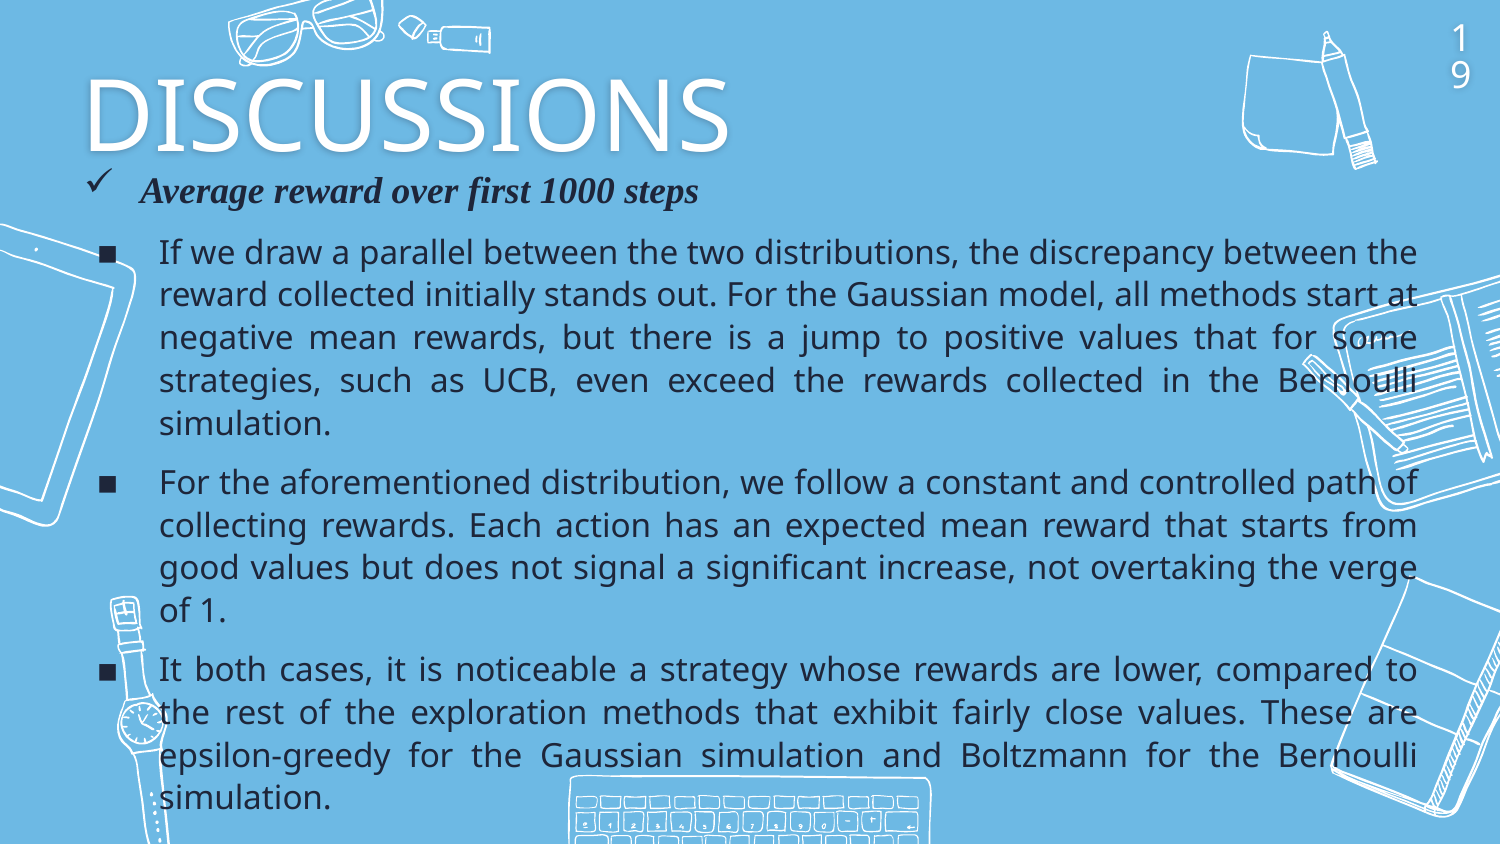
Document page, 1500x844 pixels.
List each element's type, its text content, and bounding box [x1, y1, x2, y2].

title DISCUSSIONS [53, 52, 762, 189]
slide_number 19 [1435, 0, 1500, 53]
list Average reward over first 1000 steps If we draw a parallel between the two distributions, the discrepancy between the reward collected initially stands out. For the Gaussian model, all methods start at negative mean rewards, but there is a jump to positive values that for some strategies, such as UCB, even exceed the rewards collected in the Bernoulli simulation. For the aforementioned distribution, we follow a constant and controlled path of collecting rewards. Each action has an expected mean reward that starts from good values but does not signal a significant increase, not overtaking the verge of 1. It both cases, it is noticeable a strategy whose rewards are lower, compared to the rest of the exploration methods that exhibit fairly close values. These are epsilon-greedy for the Gaussian simulation and Boltzmann for the Bernoulli simulation. [68, 148, 1436, 779]
